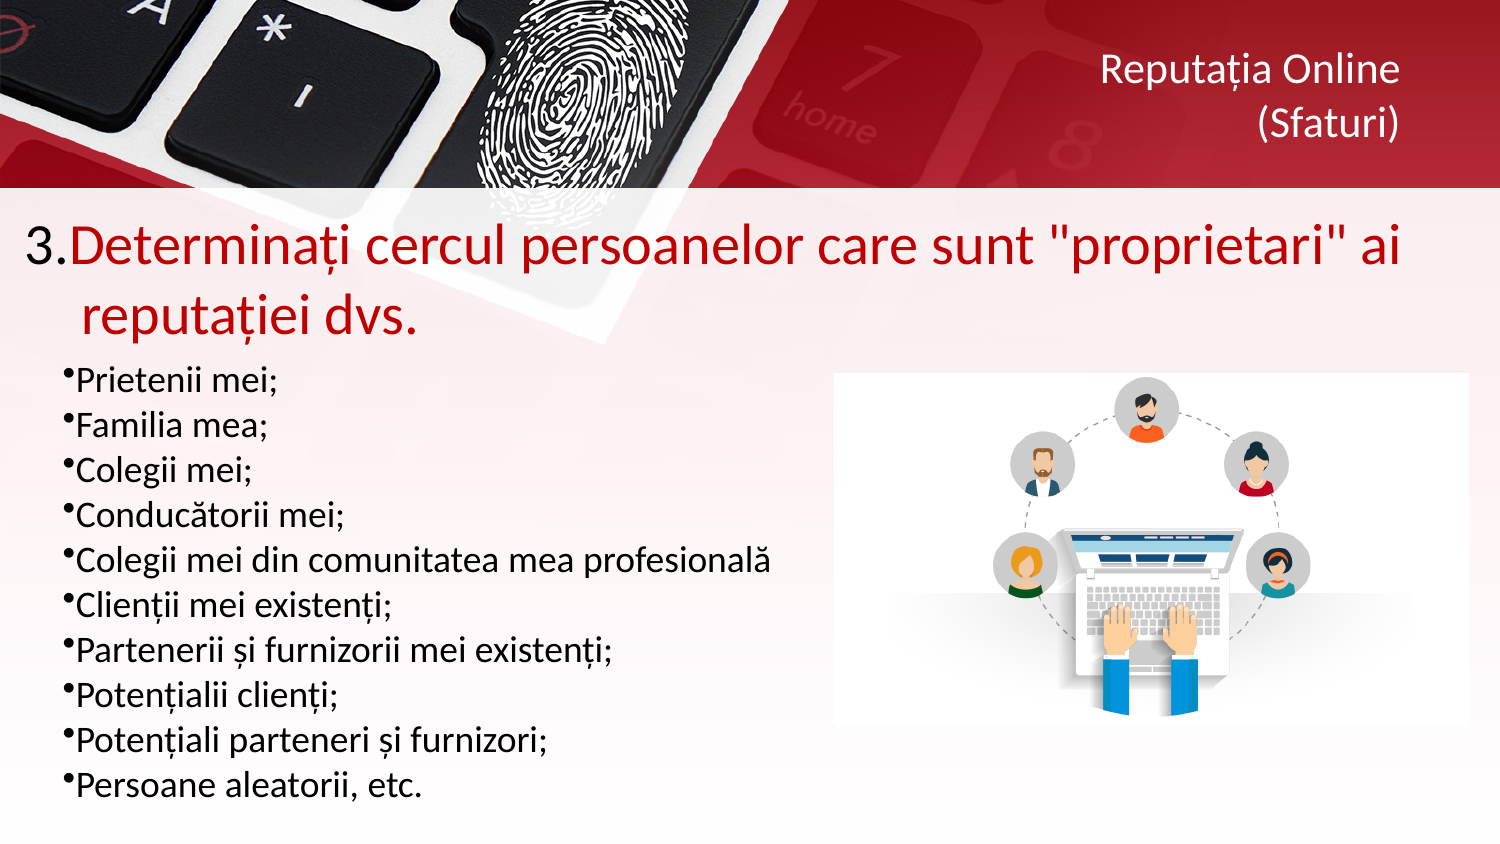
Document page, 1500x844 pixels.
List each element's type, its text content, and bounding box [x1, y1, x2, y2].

list 3.Determinați cercul persoanelor care sunt "proprietari" ai reputației dvs. [9, 198, 1469, 382]
picture [0, 0, 1500, 844]
text_box Reputația Online (Sfaturi) [63, 32, 1416, 154]
text_box Prietenii mei;​ Familia mea;​ Colegii mei;​ Conducătorii mei;​ Colegii mei din comunitatea mea profesională Clienții mei existenți;​ Partenerii și furnizorii mei existenți;​ Potențialii clienți;​ Potențiali parteneri și furnizori;​ Persoane aleatorii, etc. [47, 302, 798, 813]
